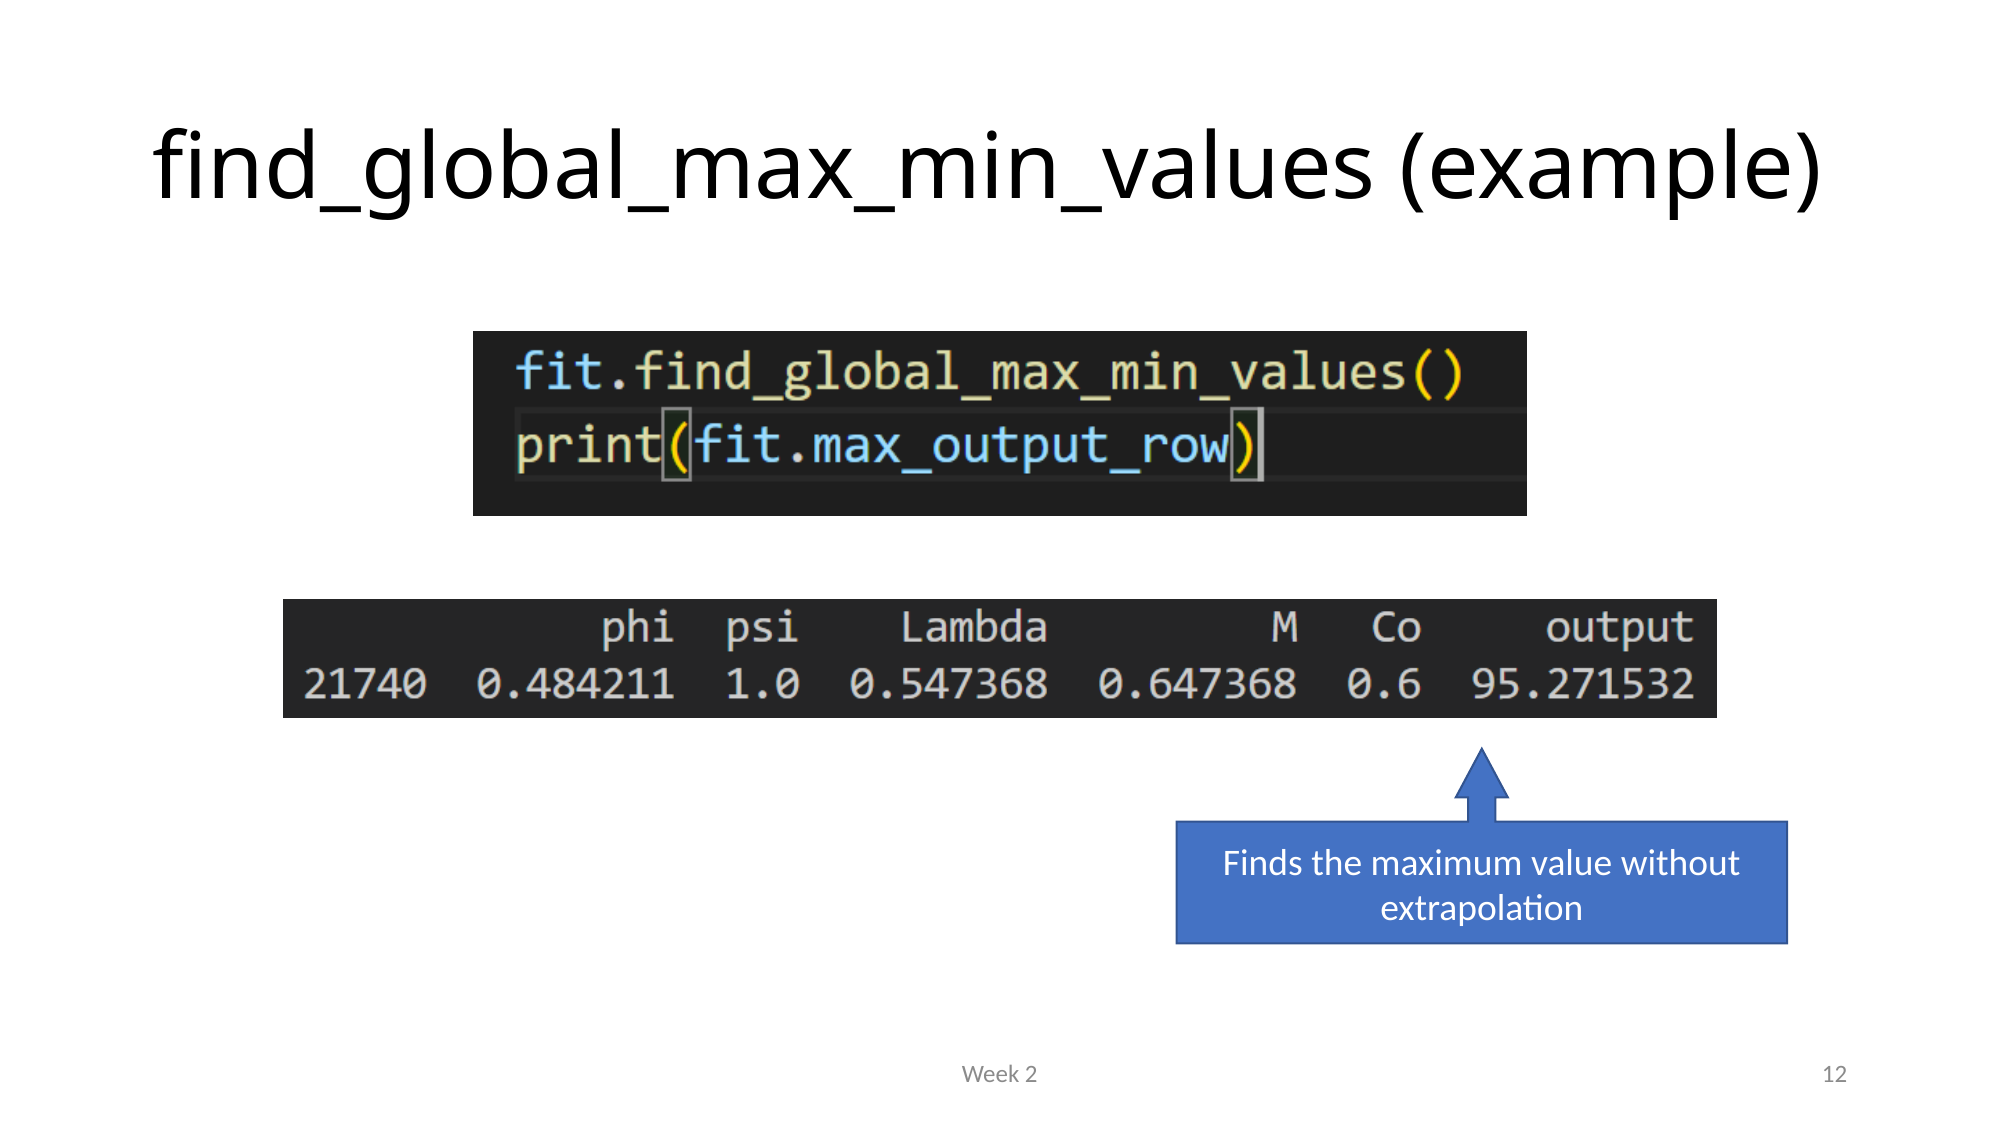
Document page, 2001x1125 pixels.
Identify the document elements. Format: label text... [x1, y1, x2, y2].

footer Week 2 [662, 1042, 1338, 1103]
title find_global_max_min_values (example) [137, 59, 1863, 278]
picture [283, 599, 1717, 718]
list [473, 331, 1527, 516]
text_box Finds the maximum value without extrapolation [1175, 746, 1789, 945]
slide_number 12 [1412, 1042, 1863, 1103]
